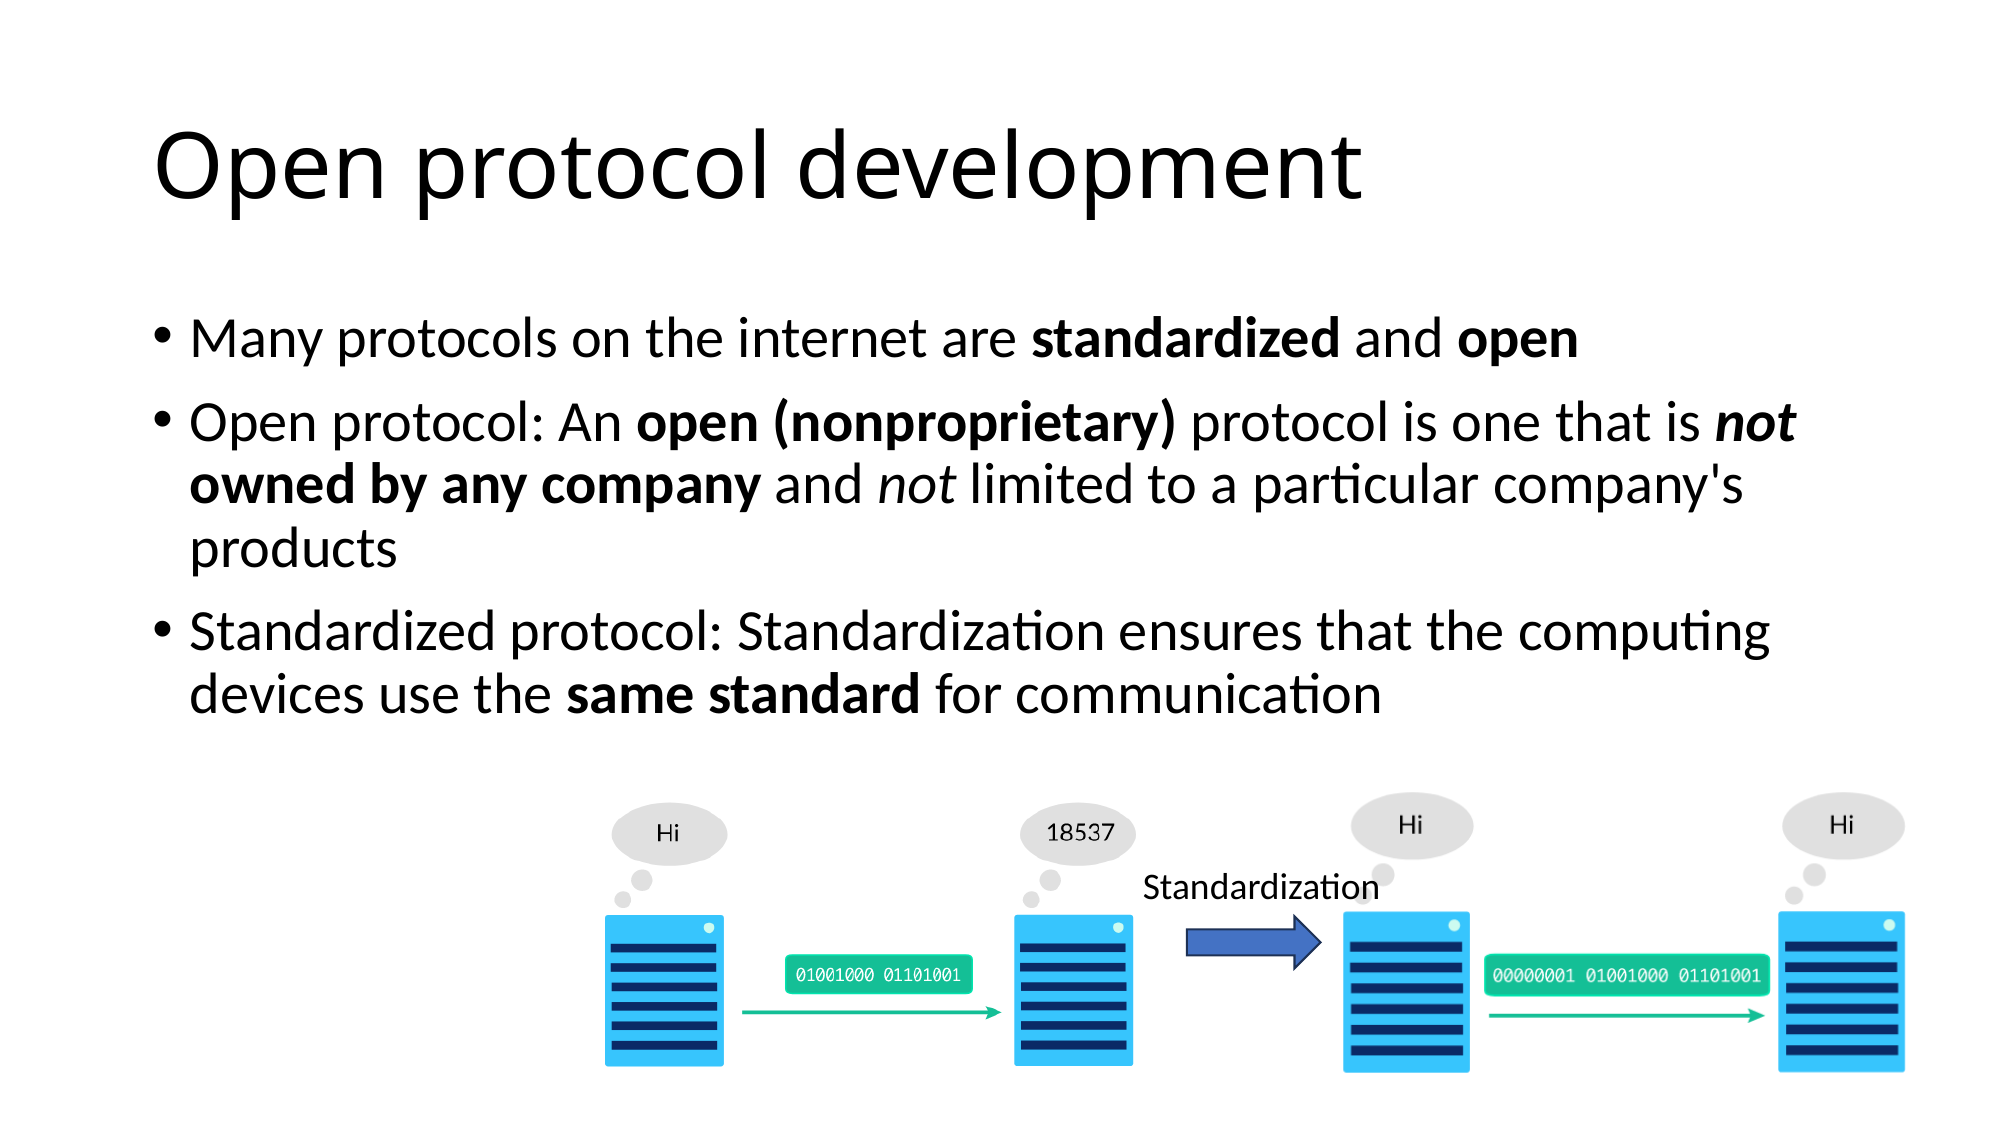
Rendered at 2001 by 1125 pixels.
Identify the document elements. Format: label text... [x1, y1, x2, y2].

list Many protocols on the internet are standardized and open Open protocol: An open (nonproprietary) protocol is one that is not owned by any company and not limited to a particular company's products Standardized protocol: Standardization ensures that the computing devices use the same standard for communication [137, 299, 1863, 1014]
text_box Standardization [1159, 854, 1320, 915]
text_box [1185, 915, 1320, 971]
picture [568, 776, 1160, 1092]
title Open protocol development [137, 59, 1863, 278]
picture [1320, 775, 1925, 1092]
